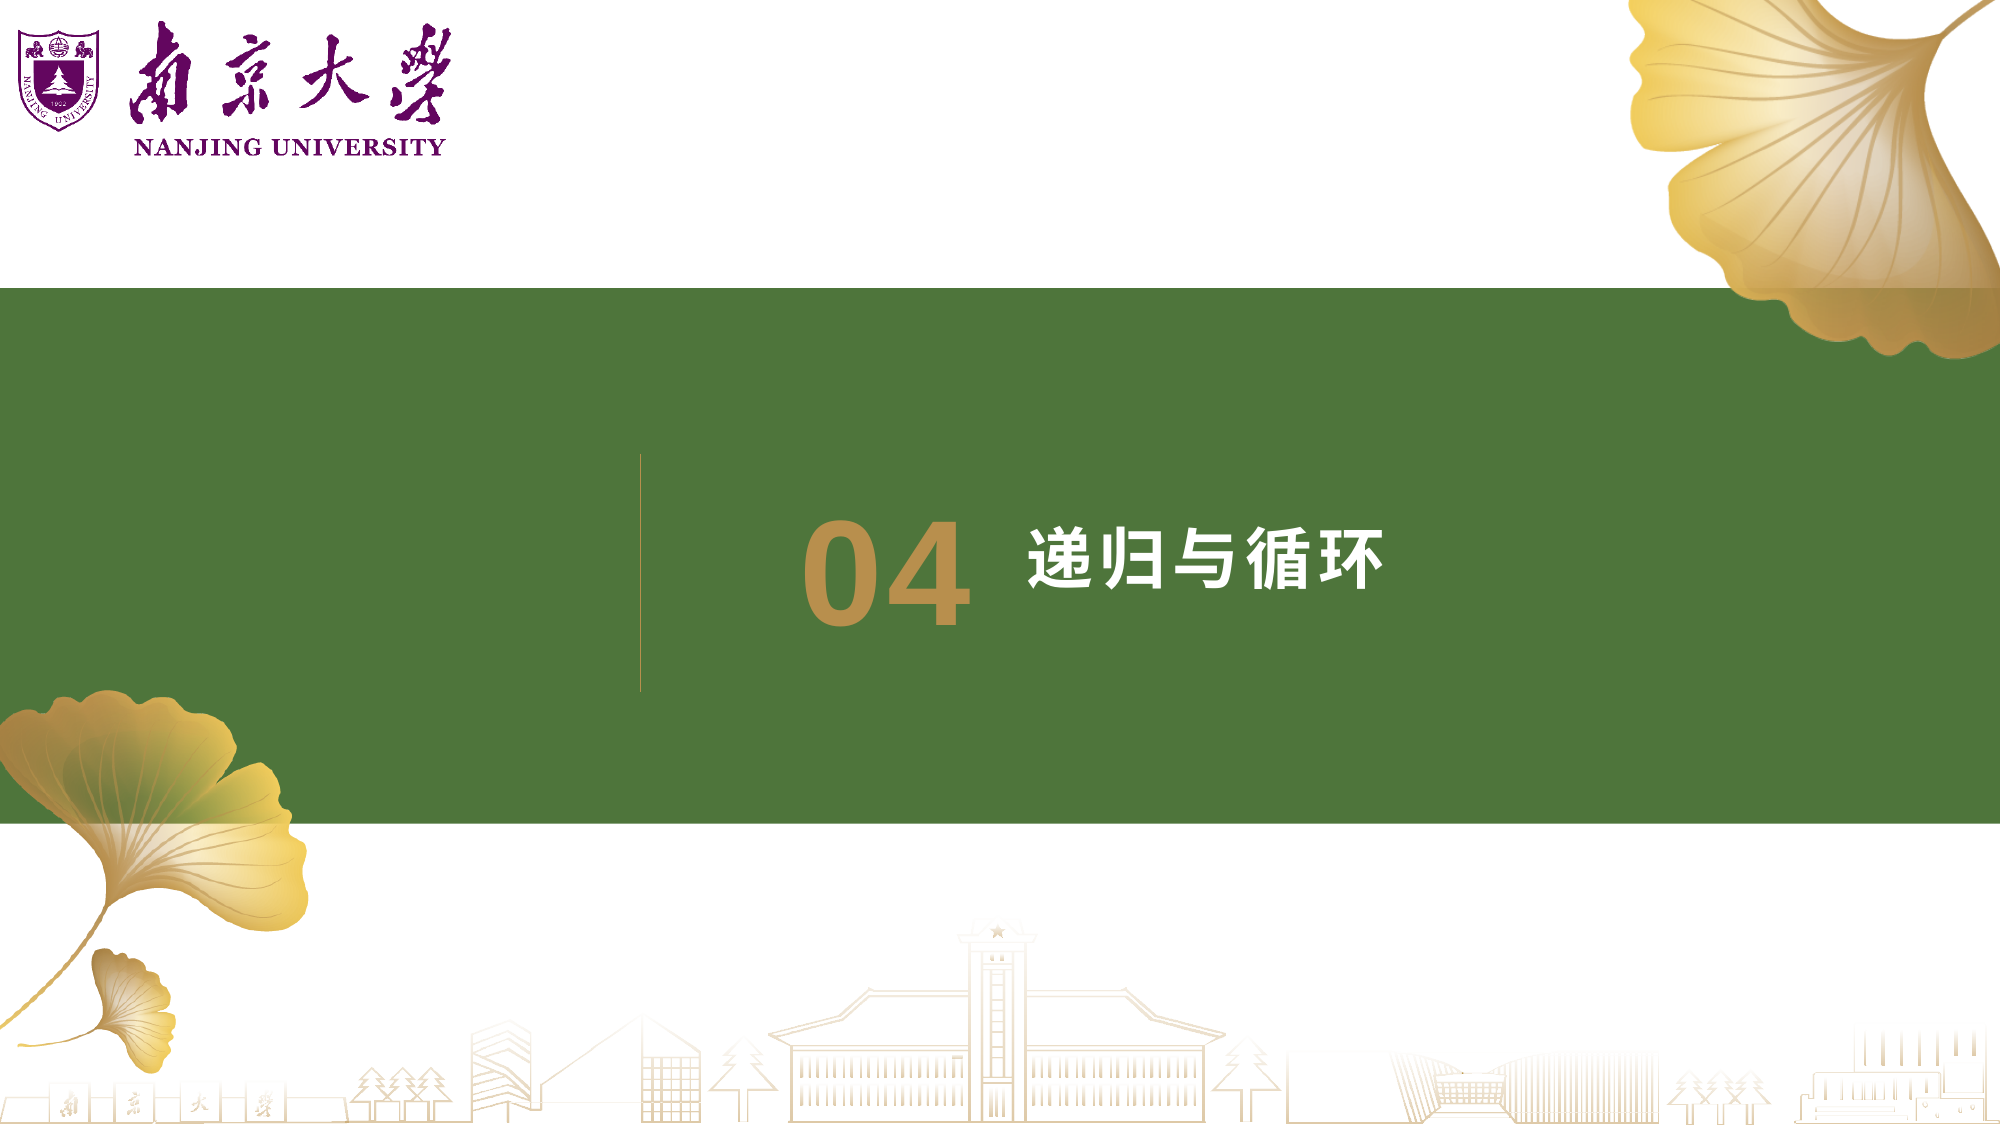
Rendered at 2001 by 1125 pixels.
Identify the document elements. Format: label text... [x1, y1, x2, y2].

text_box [0, 914, 1999, 1125]
text_box 递归与循环 [1011, 488, 1819, 626]
picture [1558, 0, 2000, 460]
picture [18, 21, 451, 160]
text_box [0, 287, 2000, 825]
text_box 04 [763, 463, 1008, 668]
picture [0, 617, 419, 914]
